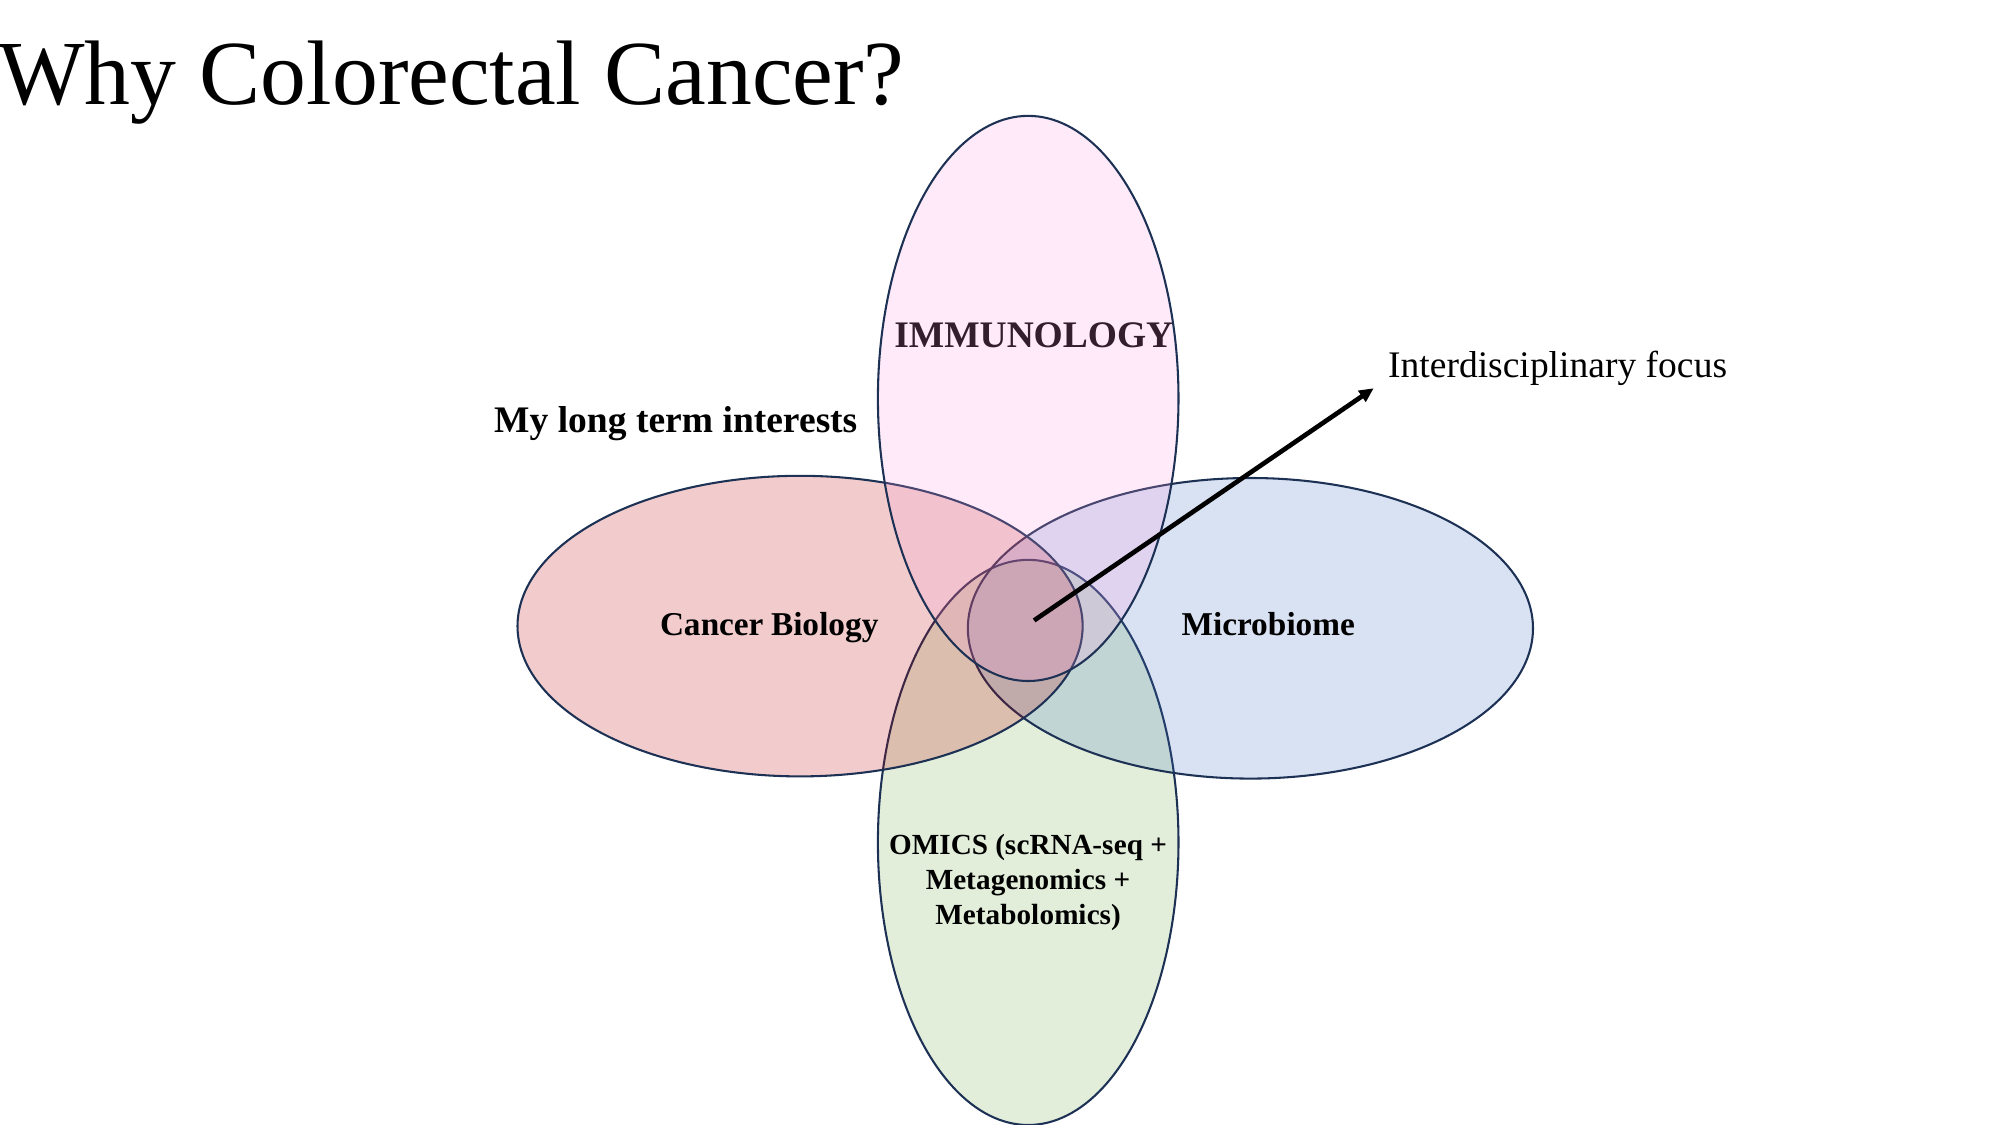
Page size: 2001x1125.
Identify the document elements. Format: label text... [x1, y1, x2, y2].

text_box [1034, 388, 1374, 621]
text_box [517, 115, 1533, 1125]
text_box Why Colorectal Cancer? [0, 17, 1709, 236]
text_box My long term interests [479, 387, 517, 448]
text_box Interdisciplinary focus [1533, 332, 1781, 393]
